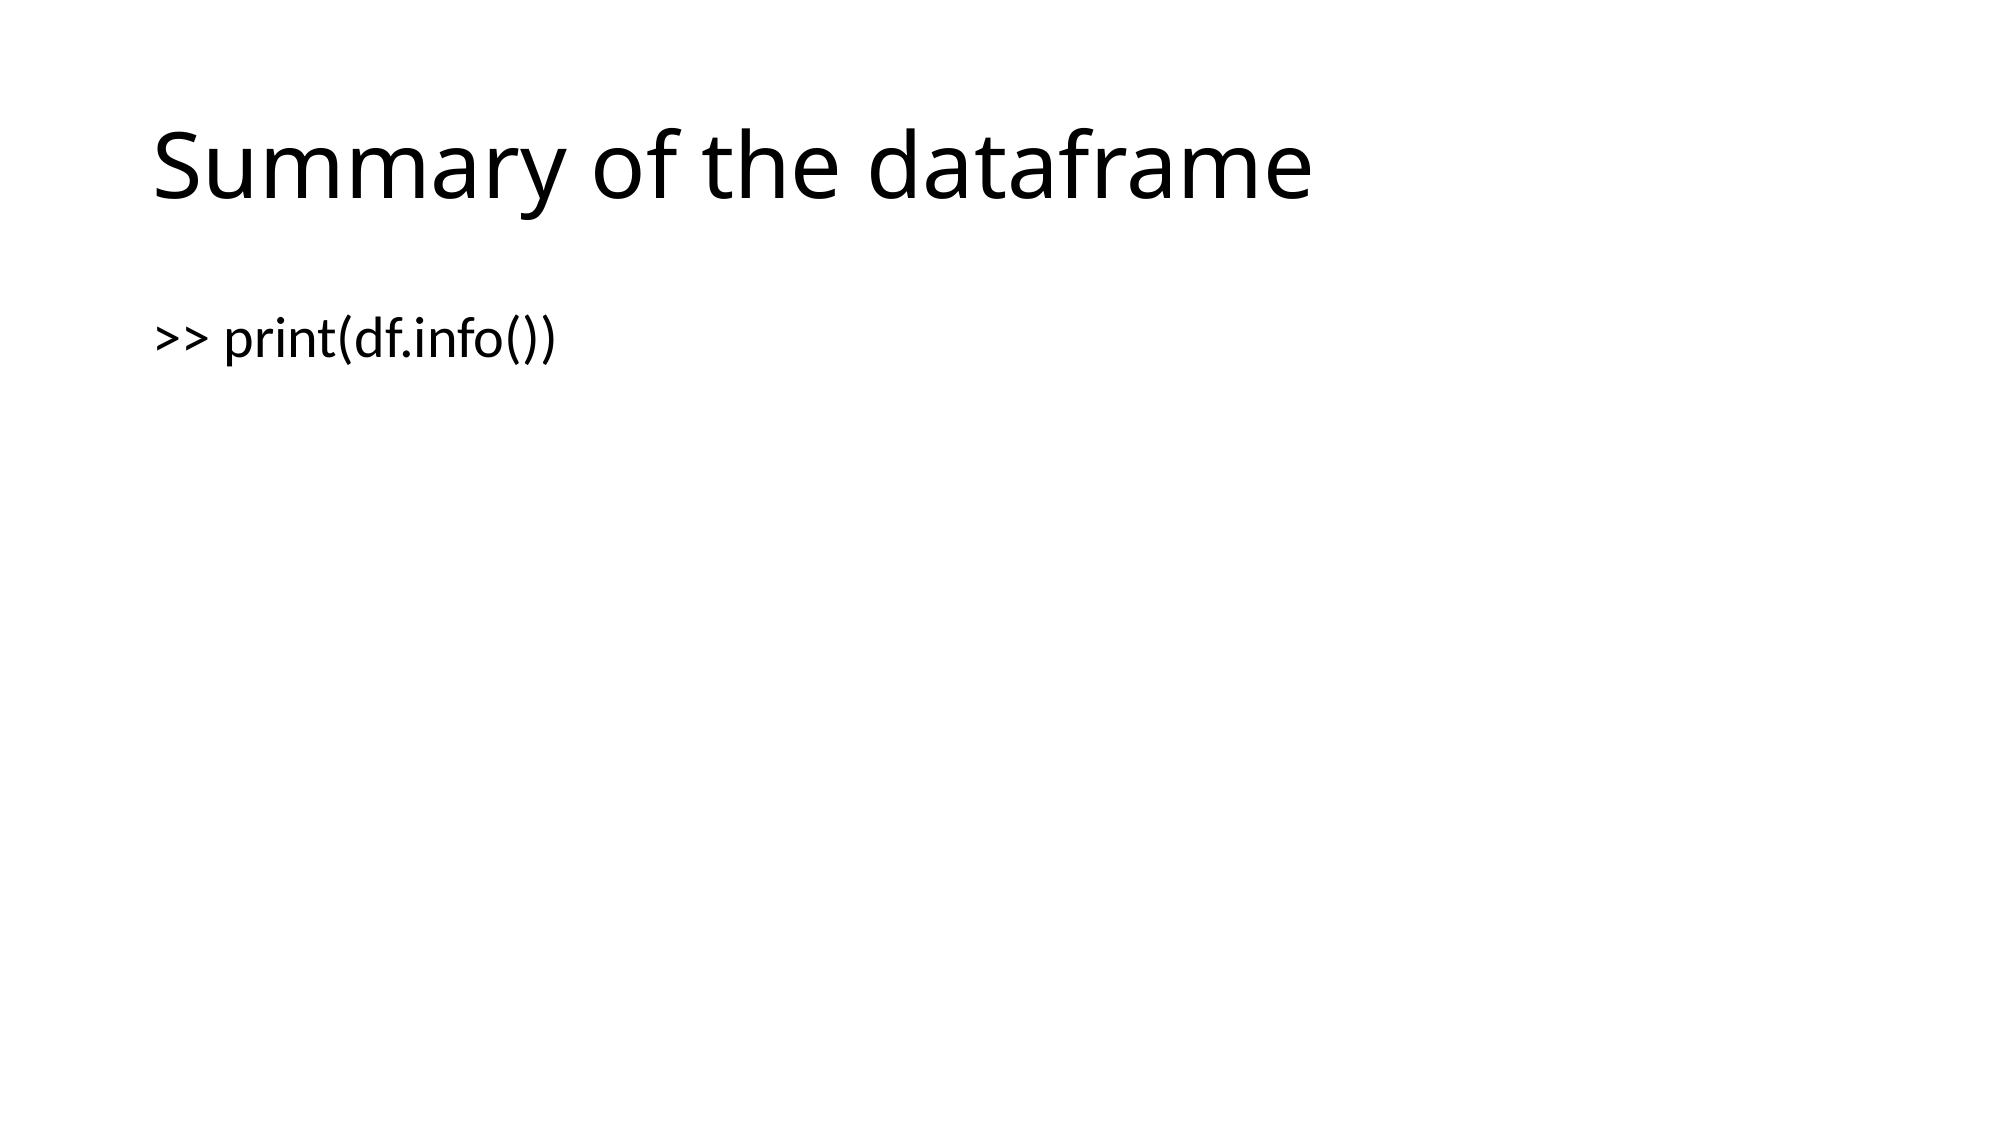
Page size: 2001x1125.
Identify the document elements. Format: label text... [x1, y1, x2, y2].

title Summary of the dataframe [137, 59, 1863, 278]
list >> print(df.info()) [137, 299, 1863, 1014]
